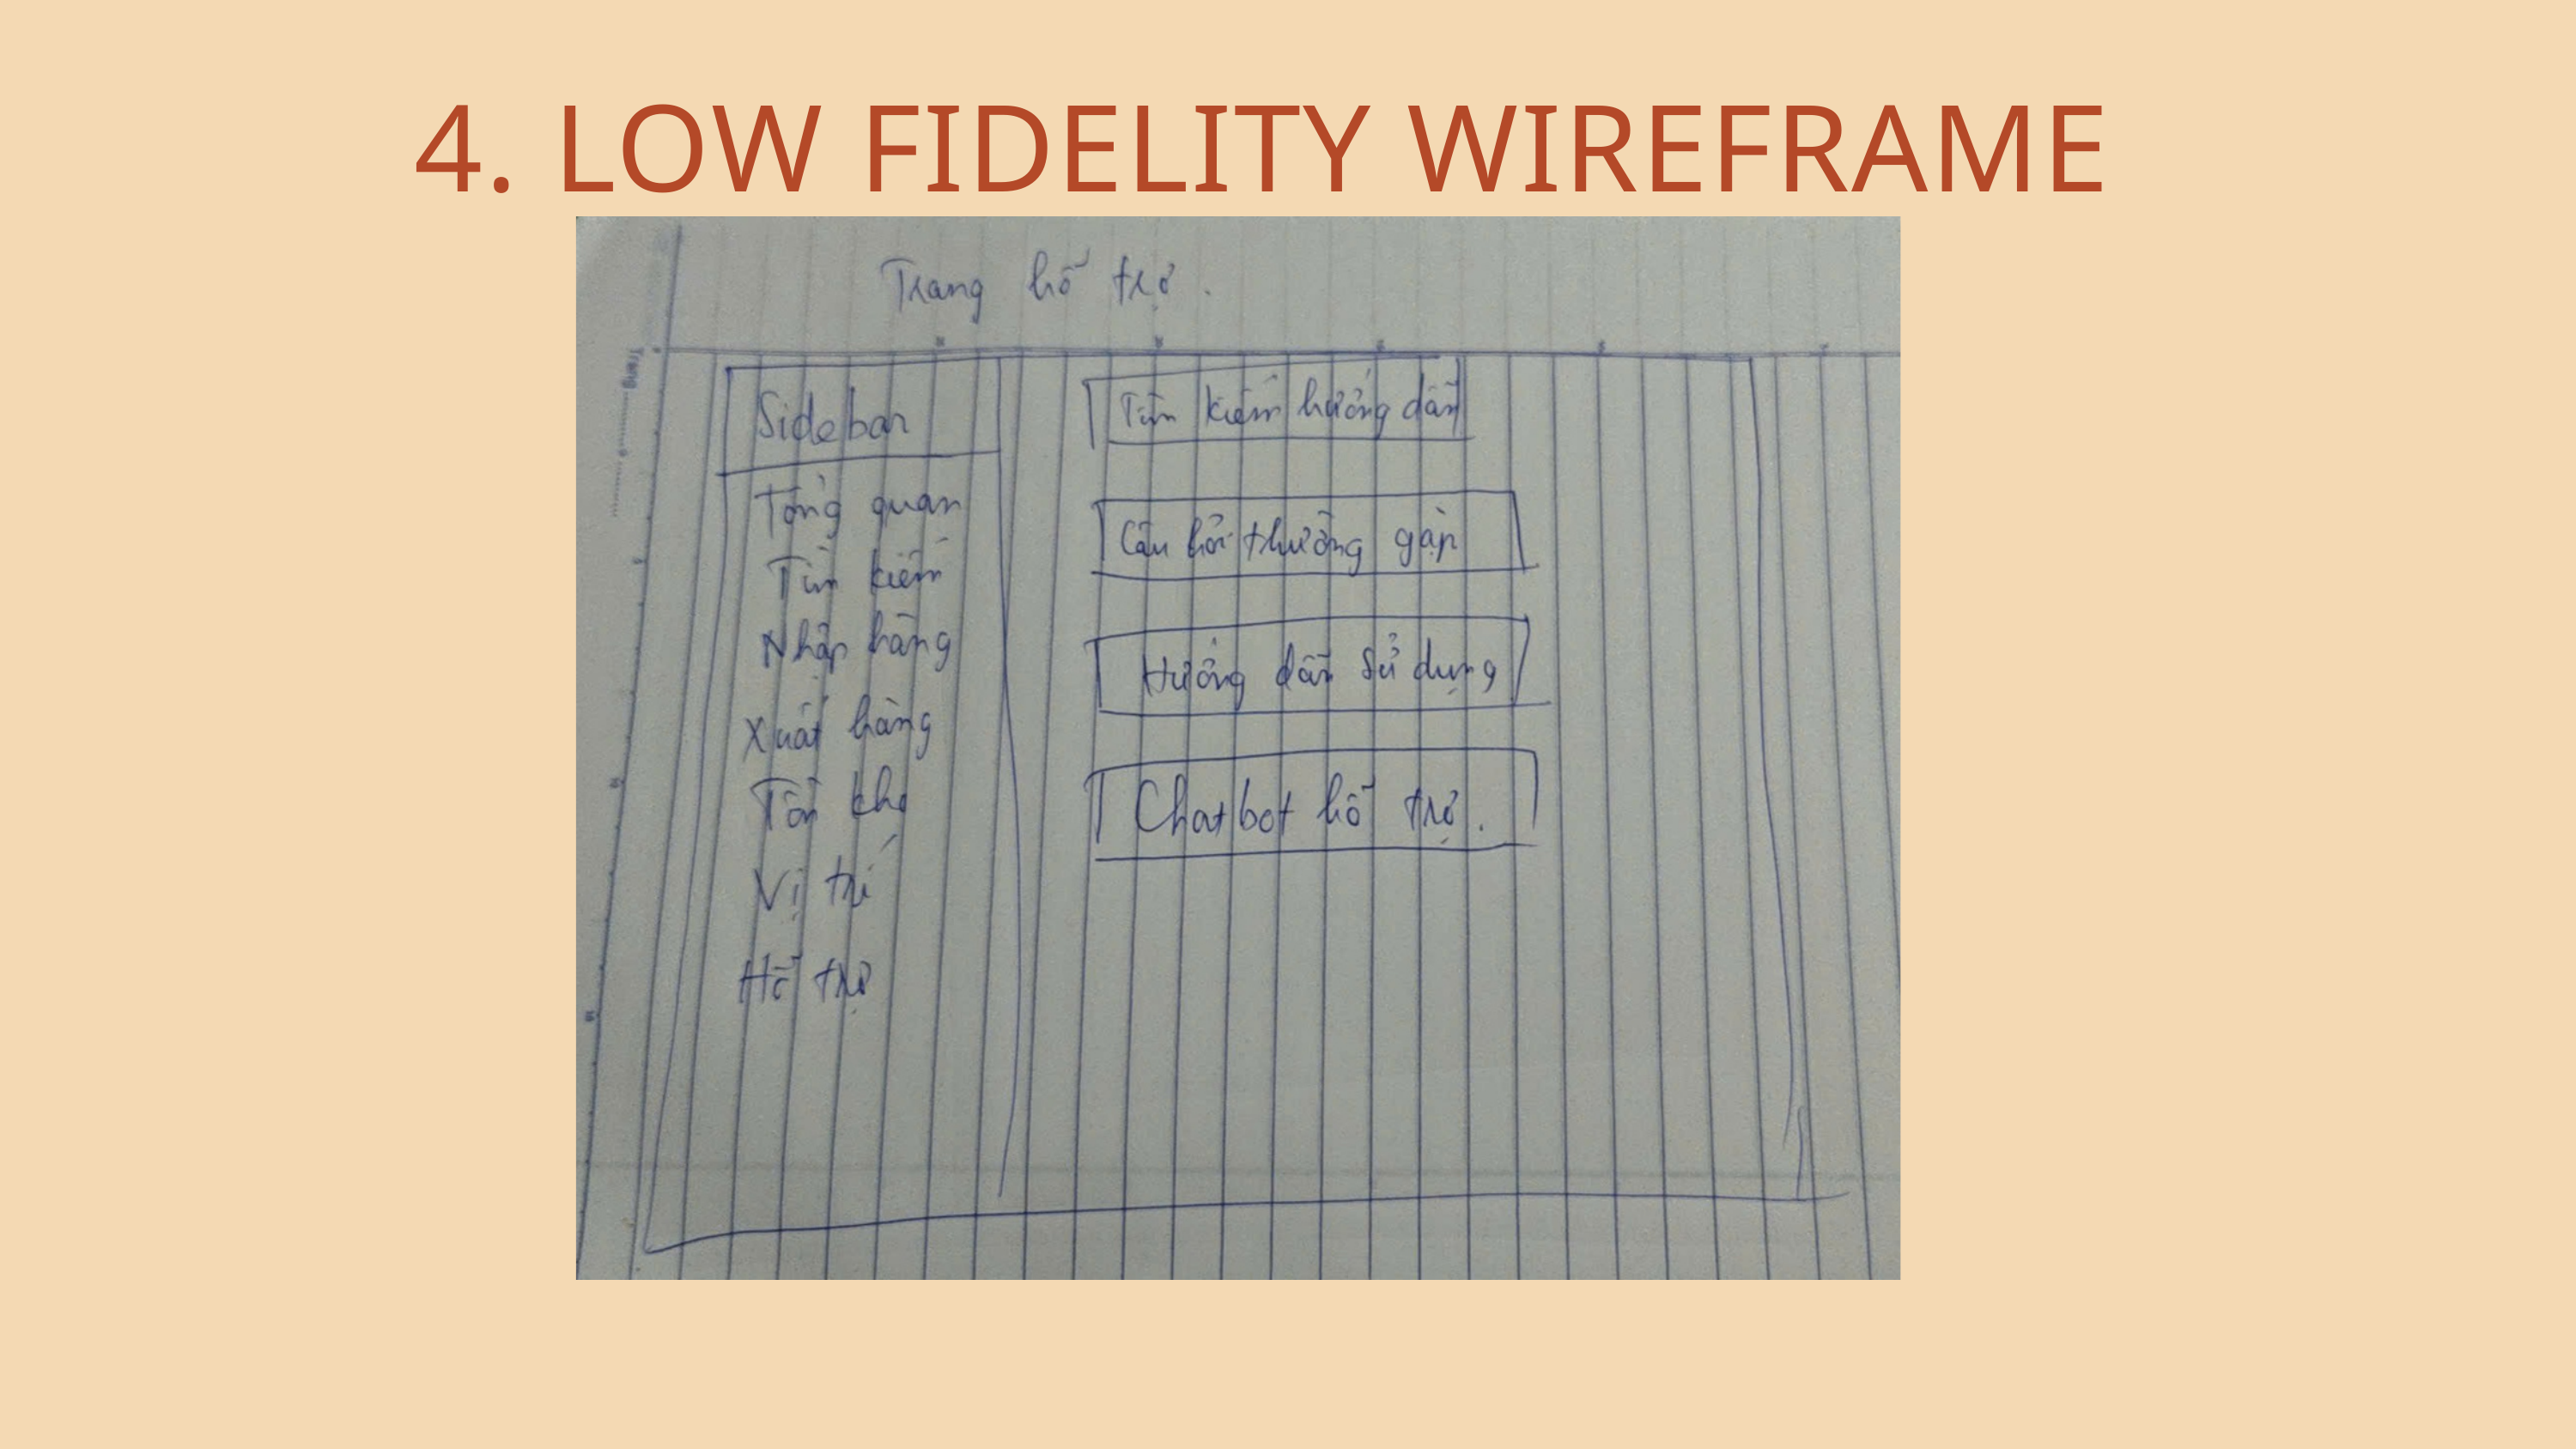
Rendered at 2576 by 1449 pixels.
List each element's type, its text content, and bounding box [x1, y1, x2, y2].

text_box [575, 217, 1901, 1280]
text_box 4. LOW FIDELITY WIREFRAME [229, 65, 2297, 217]
